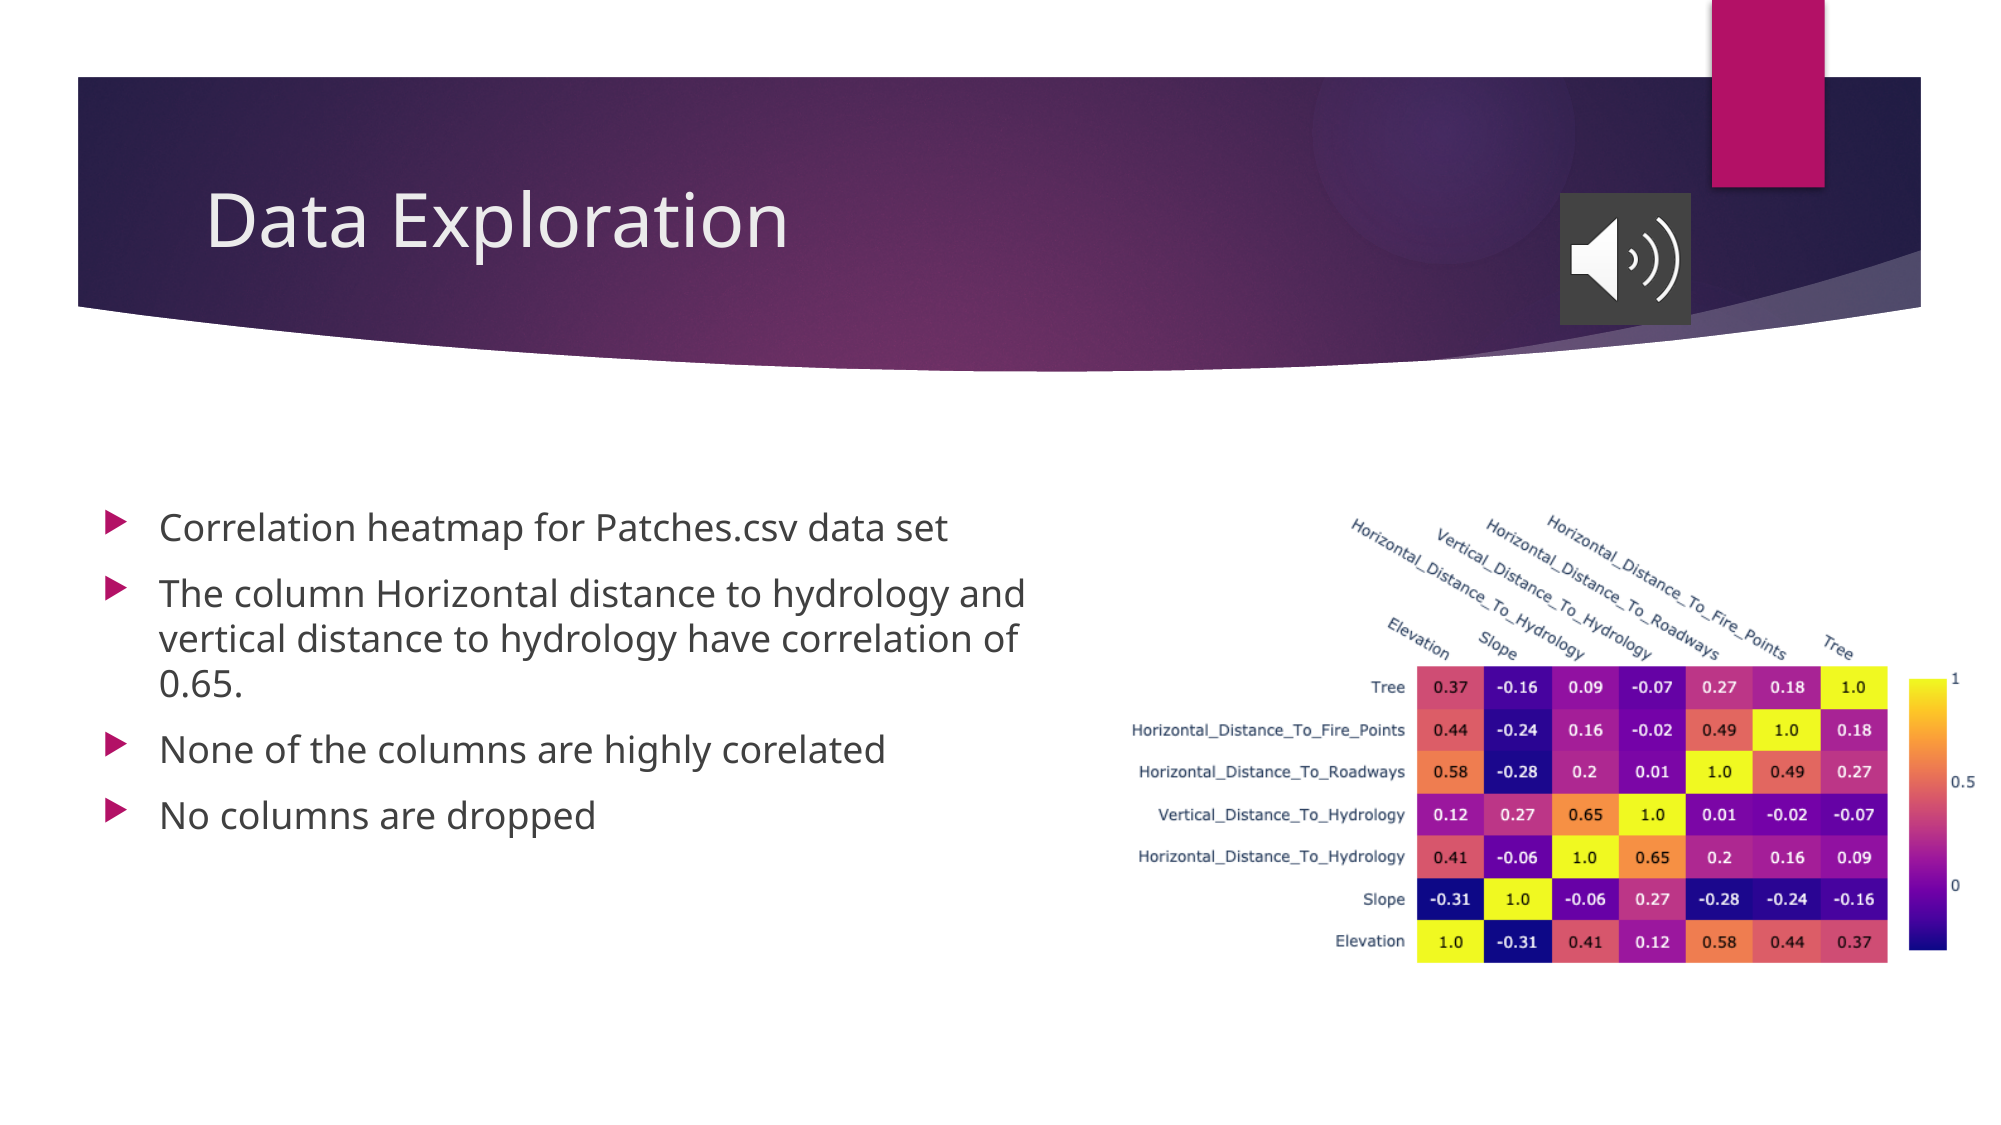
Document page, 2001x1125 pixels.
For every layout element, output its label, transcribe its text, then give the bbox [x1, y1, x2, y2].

list Correlation heatmap for Patches.csv data set The column Horizontal distance to hydrology and vertical distance to hydrology have correlation of 0.65. None of the columns are highly corelated No columns are dropped [87, 496, 1074, 1057]
picture [1558, 192, 1693, 327]
picture [1117, 496, 2000, 1064]
title Data Exploration [189, 159, 1627, 276]
